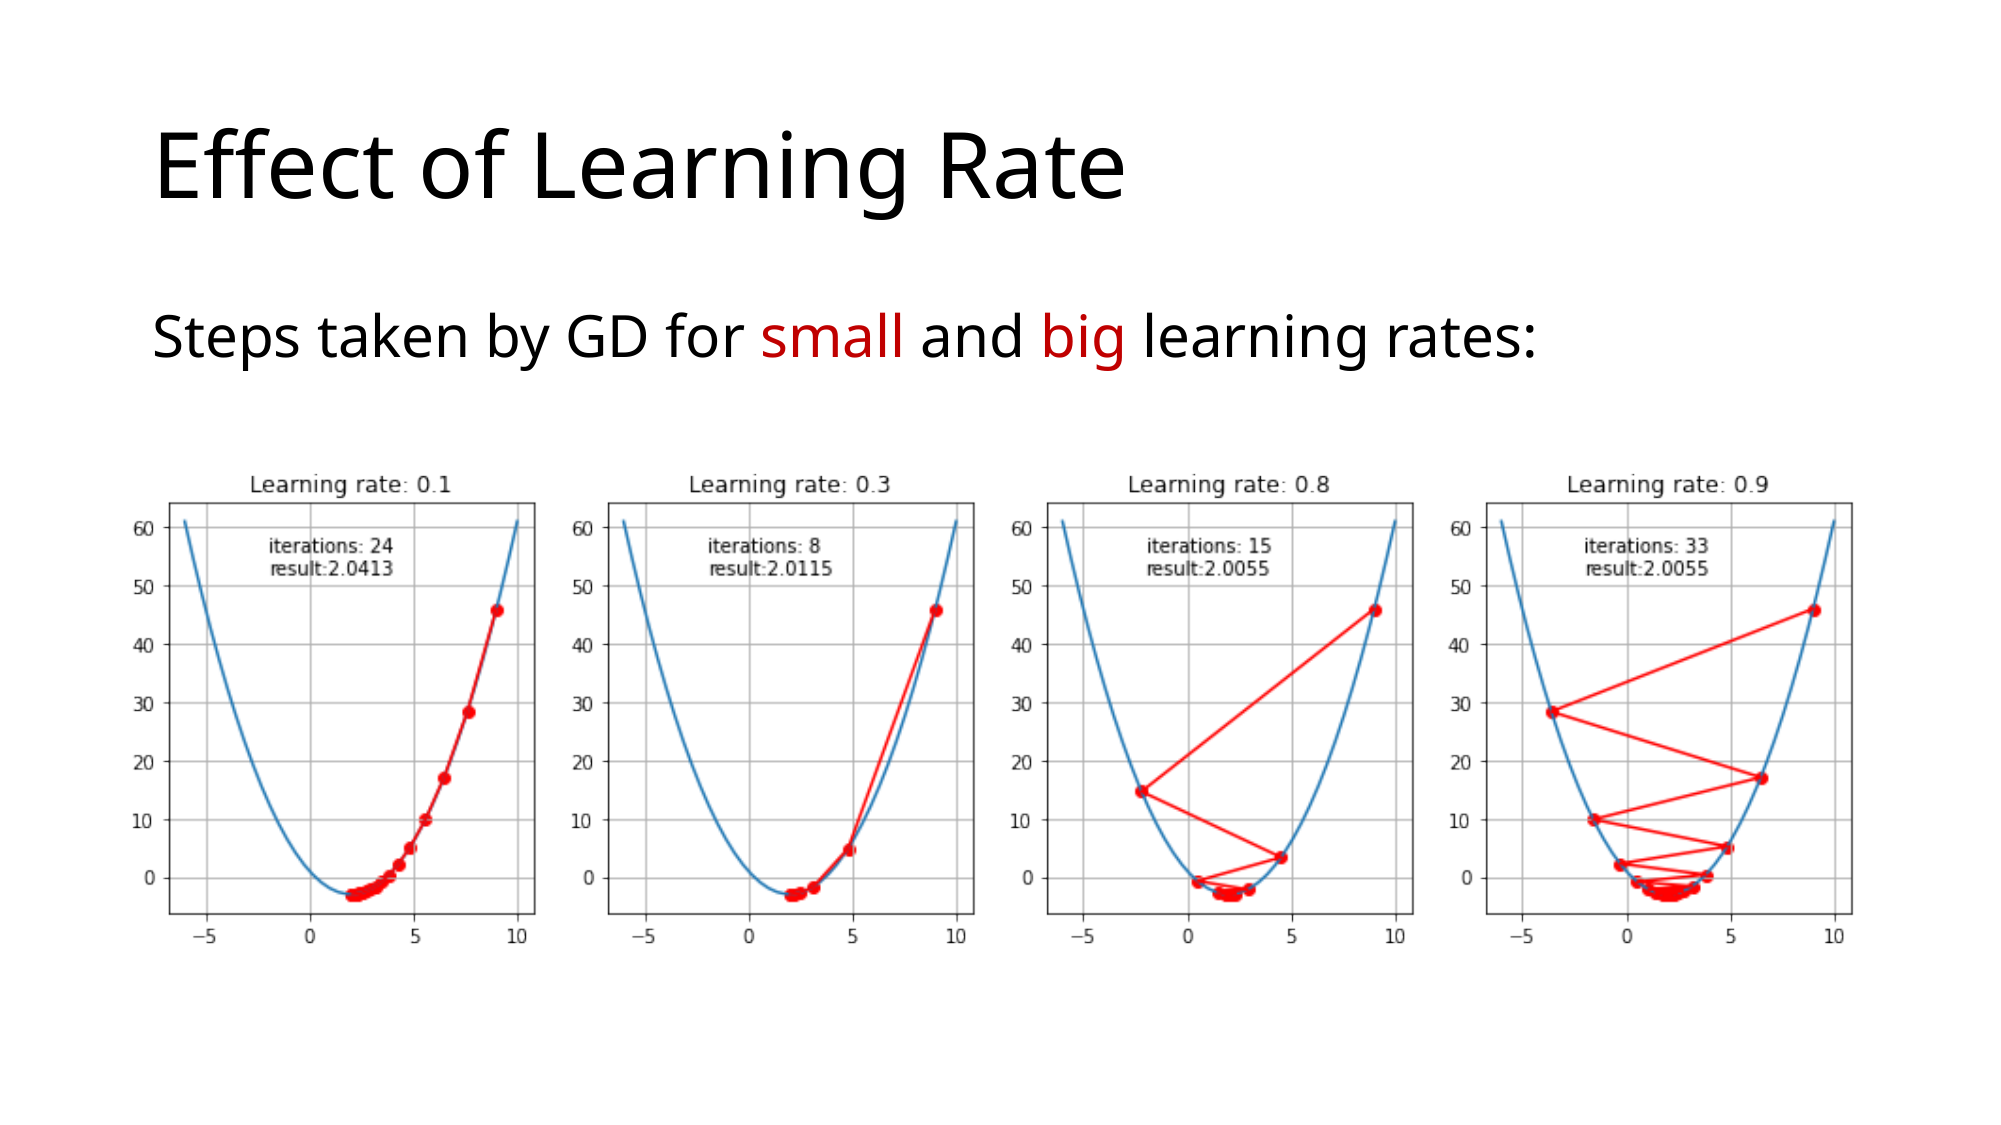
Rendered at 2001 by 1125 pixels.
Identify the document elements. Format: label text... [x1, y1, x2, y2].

list Steps taken by GD for small and big learning rates: [137, 299, 1863, 461]
title Effect of Learning Rate [137, 59, 1863, 278]
picture [118, 461, 1863, 959]
